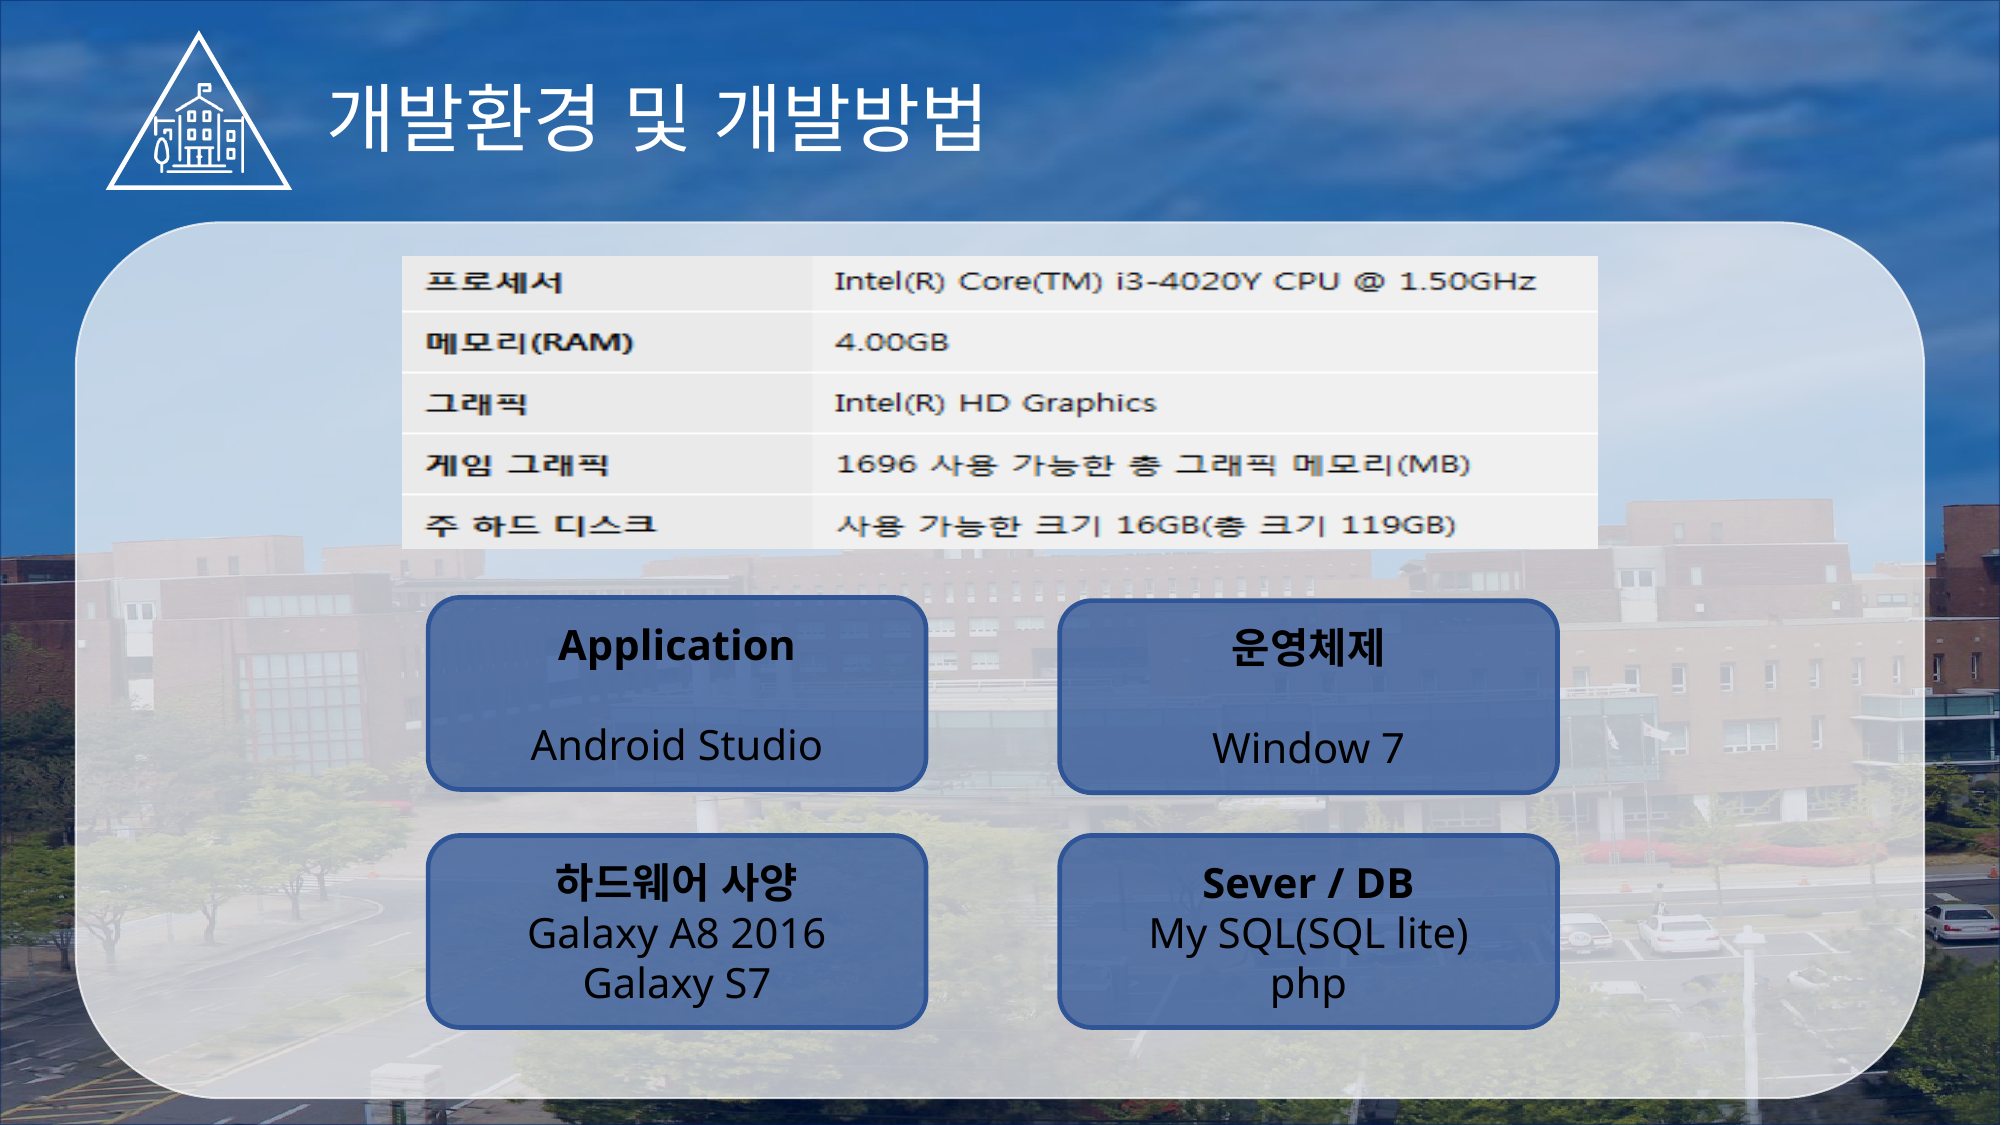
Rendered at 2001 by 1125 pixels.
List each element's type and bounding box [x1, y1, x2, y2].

picture [0, 0, 2000, 1125]
text_box [109, 34, 289, 188]
